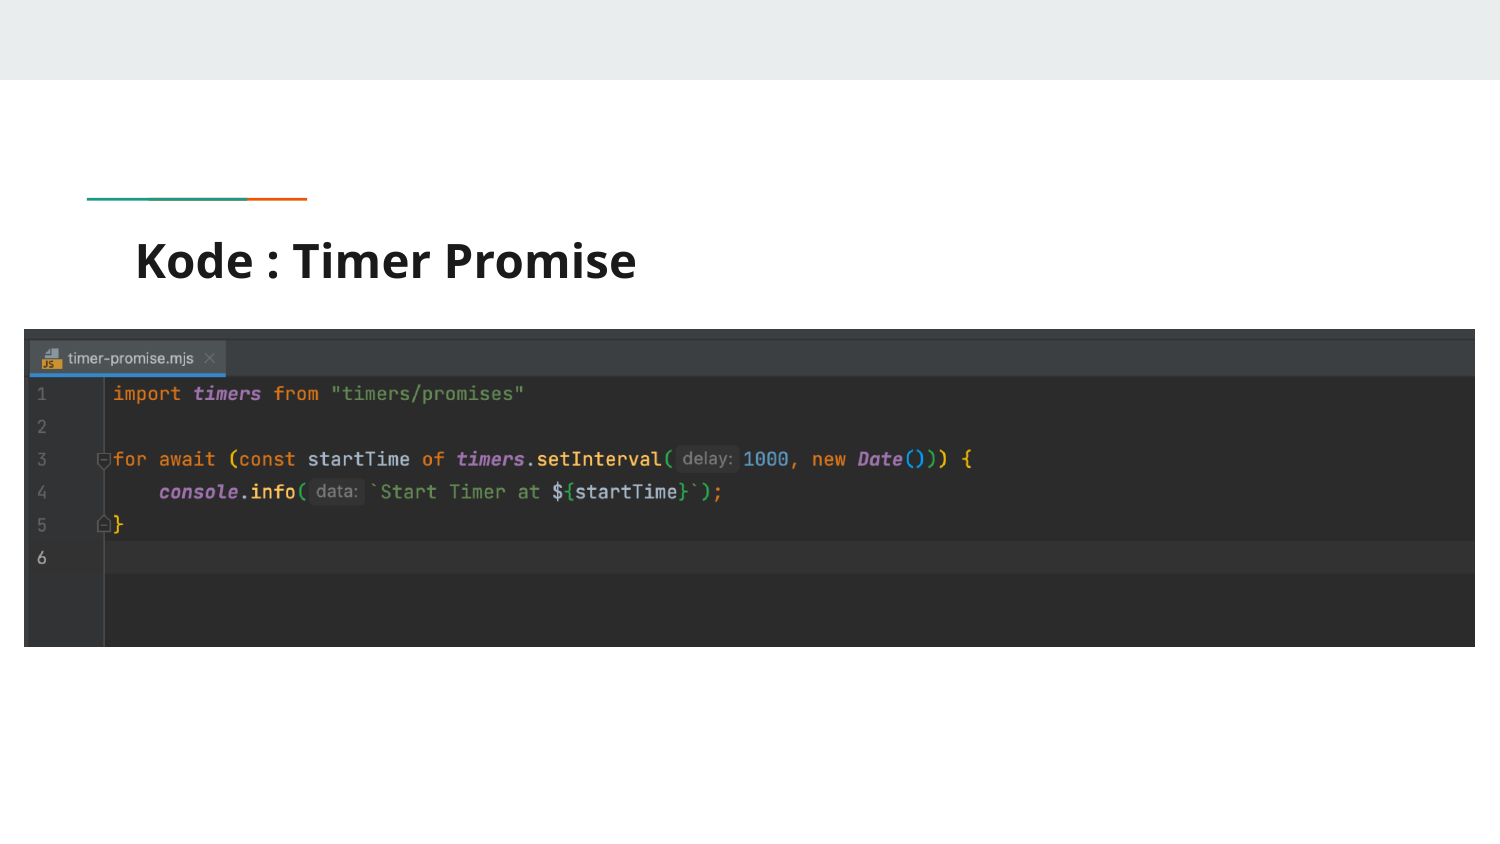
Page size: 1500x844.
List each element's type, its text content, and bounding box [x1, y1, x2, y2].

title Kode : Timer Promise [119, 216, 1381, 305]
picture [24, 328, 1476, 647]
